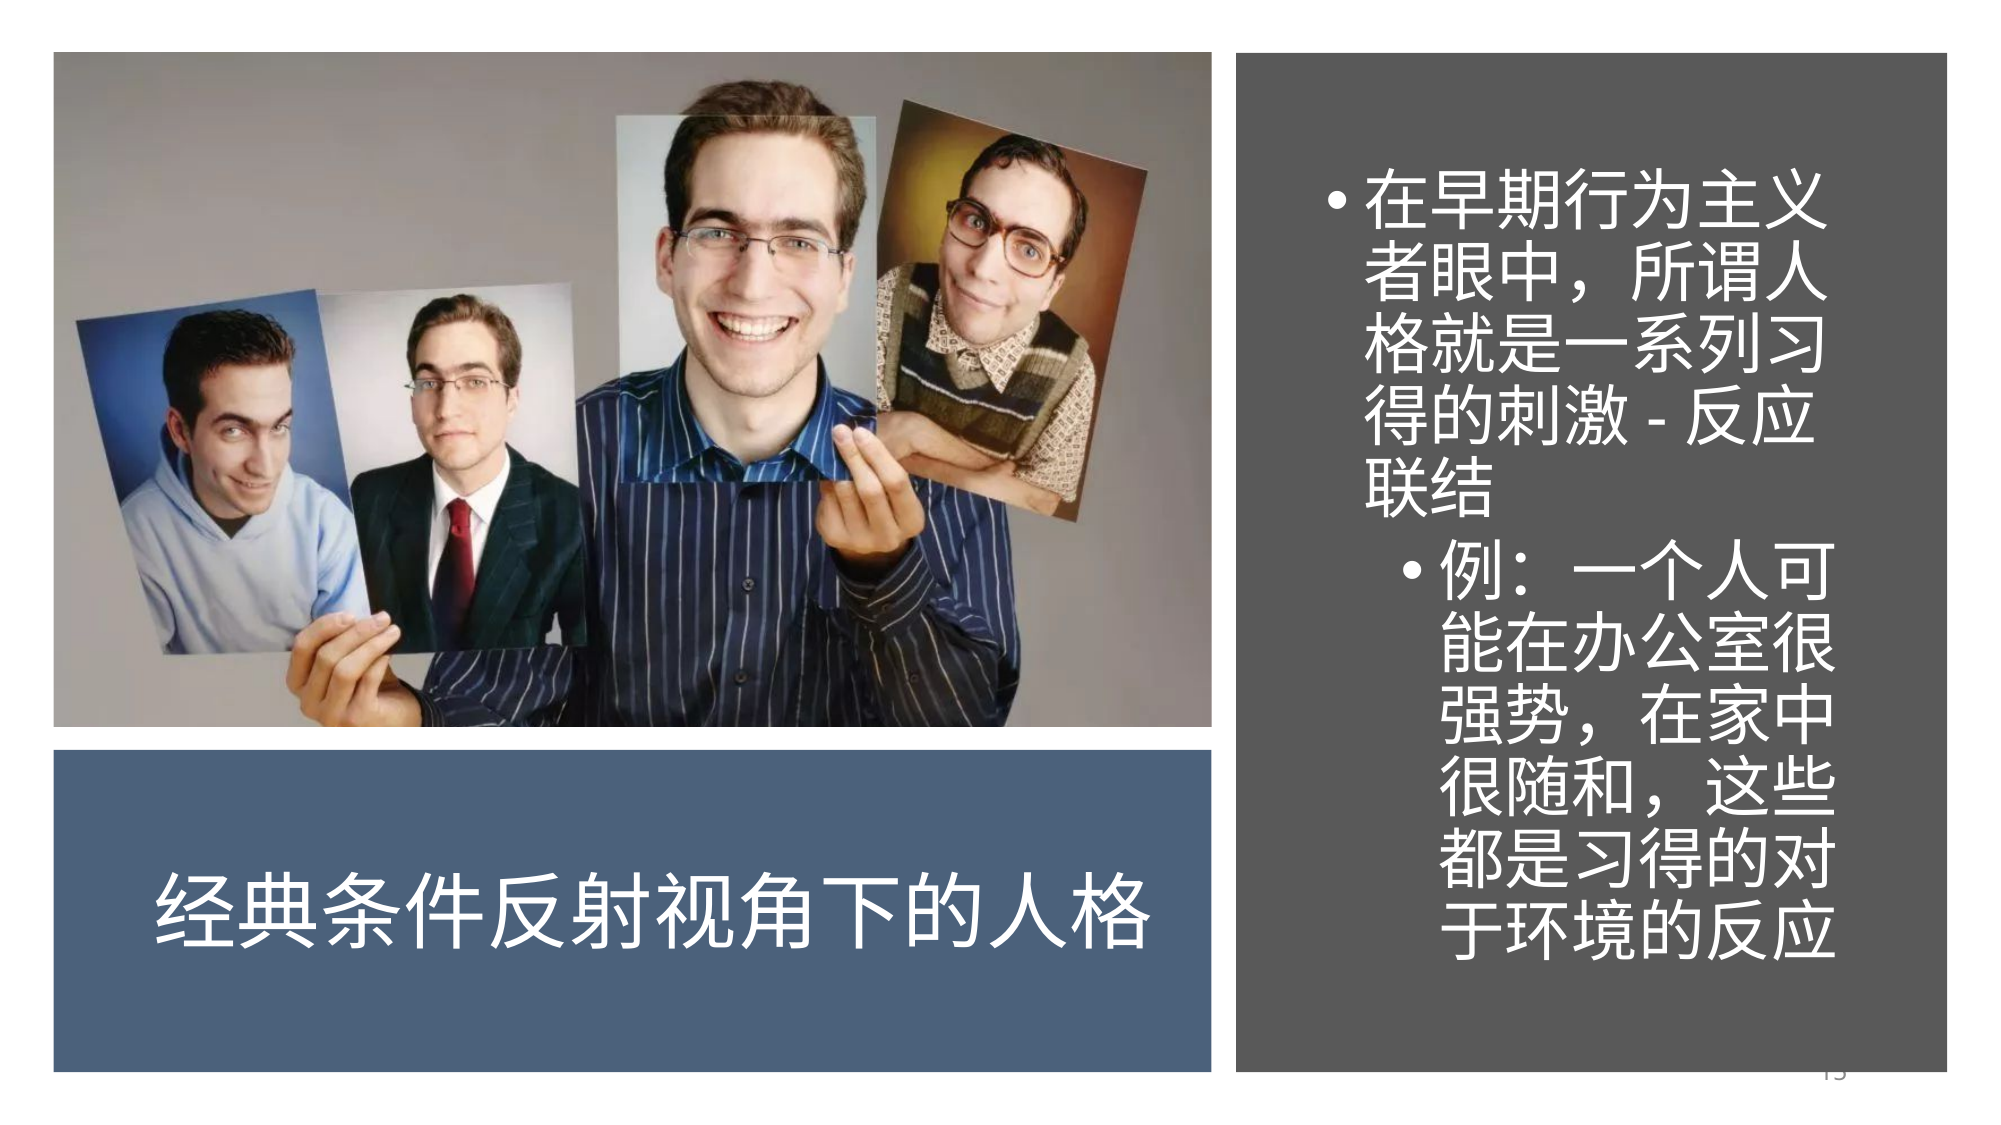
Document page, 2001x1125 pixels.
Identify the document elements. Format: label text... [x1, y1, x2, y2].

picture [53, 52, 1212, 727]
slide_number 15 [1412, 1042, 1863, 1103]
list 在早期行为主义者眼中，所谓人格就是一系列习得的刺激-反应联结 例：一个人可能在办公室很强势，在家中很随和，这些都是习得的对于环境的反应 [1310, 88, 1873, 1049]
text_box [1235, 52, 1948, 1073]
text_box [53, 749, 1212, 1073]
title 经典条件反射视角下的人格 [85, 782, 1168, 1049]
